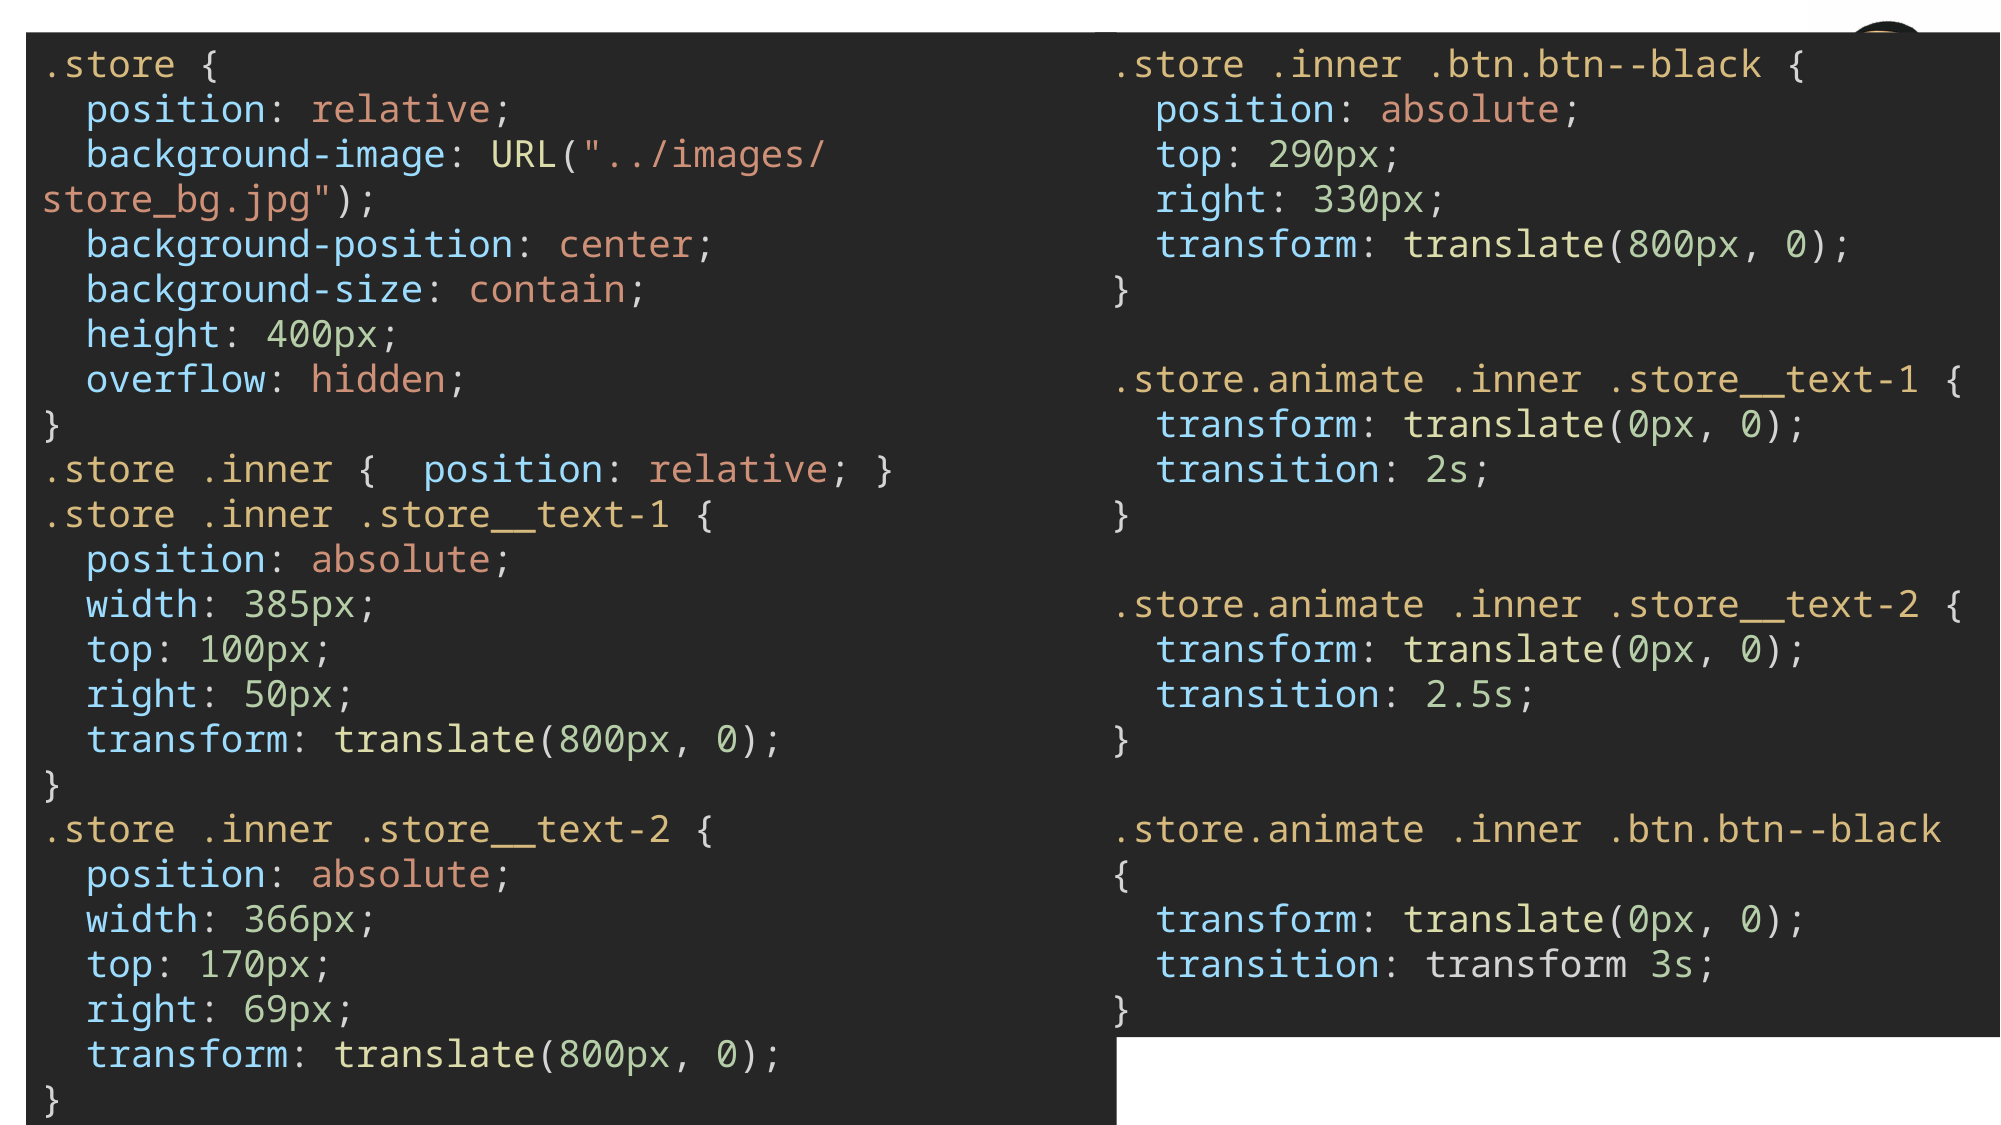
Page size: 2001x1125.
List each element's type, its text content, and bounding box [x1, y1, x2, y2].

text_box .store { position: relative; background-image: URL("../images/store_bg.jpg"); background-position: center; background-size: contain; height: 400px; overflow: hidden; } .store .inner { position: relative; } .store .inner .store__text-1 { position: absolute; width: 385px; top: 100px; right: 50px; transform: translate(800px, 0); } .store .inner .store__text-2 { position: absolute; width: 366px; top: 170px; right: 69px; transform: translate(800px, 0); } [26, 32, 1117, 1125]
picture [1808, 0, 2000, 32]
text_box .store .inner .btn.btn--black { position: absolute; top: 290px; right: 330px; transform: translate(800px, 0); } .store.animate .inner .store__text-1 { transform: translate(0px, 0); transition: 2s; } .store.animate .inner .store__text-2 { transform: translate(0px, 0); transition: 2.5s; } .store.animate .inner .btn.btn--black { transform: translate(0px, 0); transition: transform 3s; } [1095, 32, 2000, 1038]
